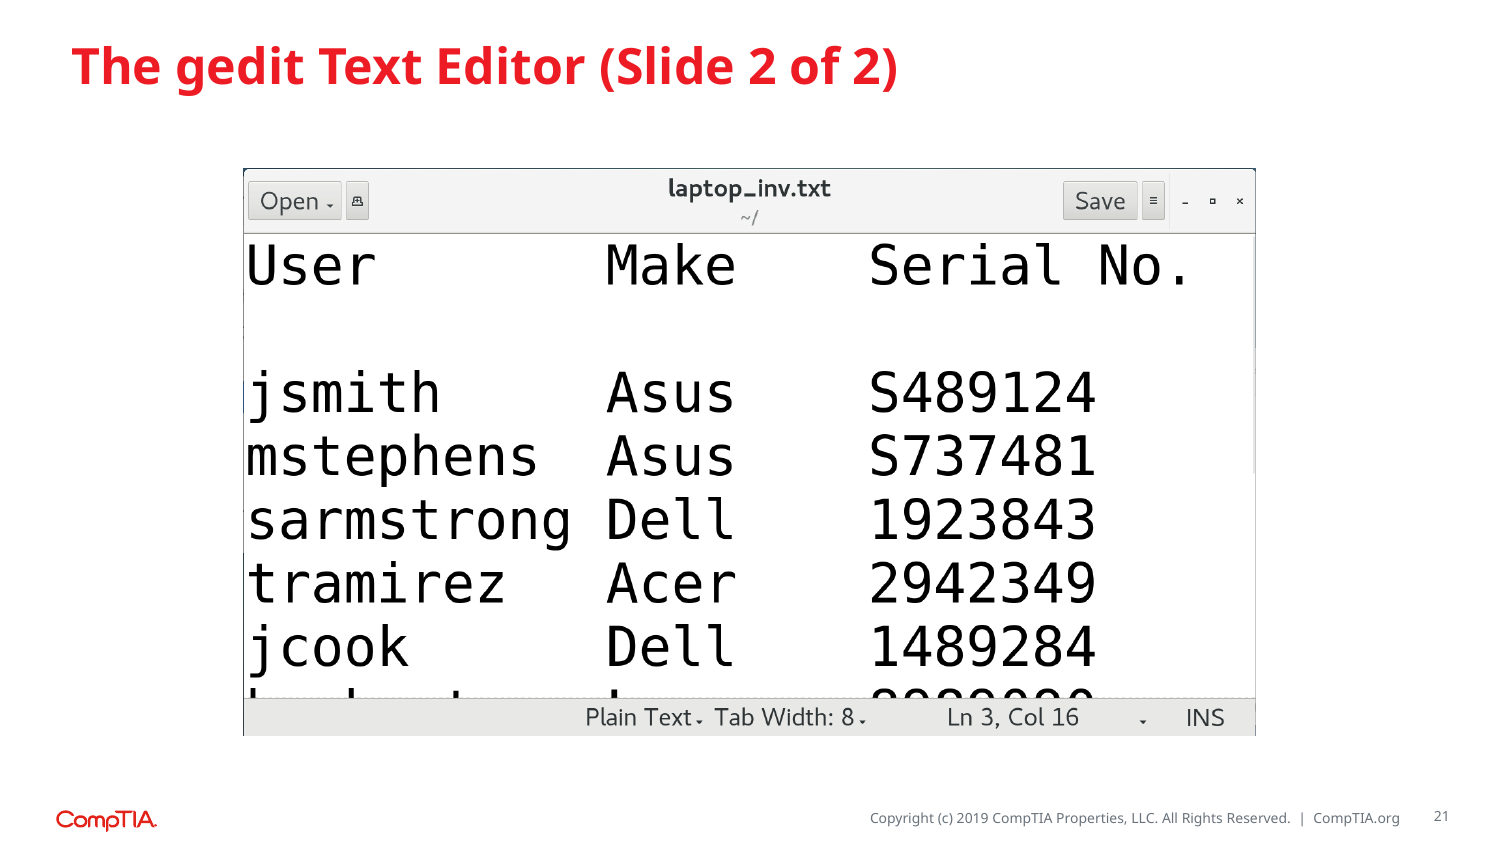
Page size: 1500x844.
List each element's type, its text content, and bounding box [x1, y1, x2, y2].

slide_number 21 [1407, 800, 1450, 835]
title The gedit Text Editor (Slide 2 of 2) [56, 12, 1444, 117]
picture [243, 168, 1257, 736]
